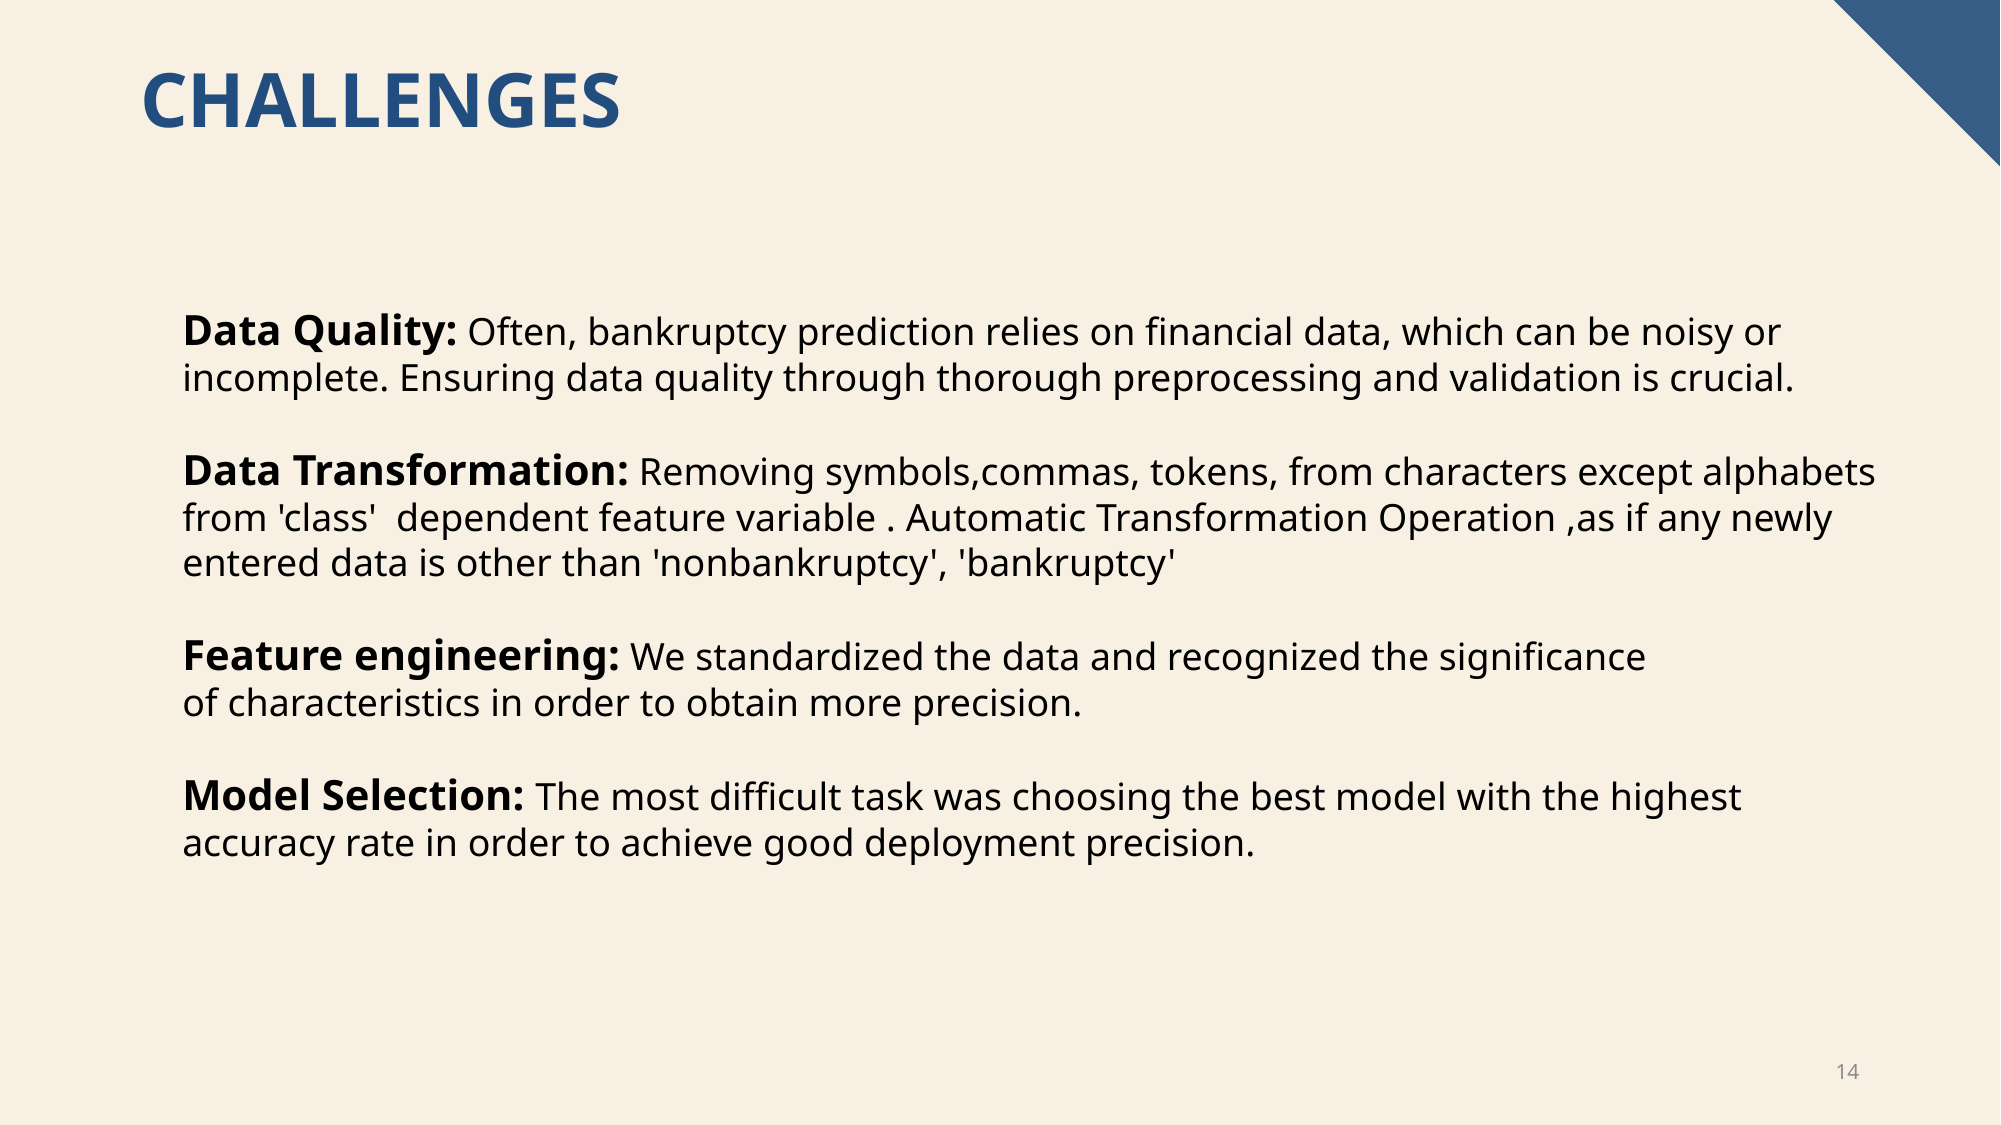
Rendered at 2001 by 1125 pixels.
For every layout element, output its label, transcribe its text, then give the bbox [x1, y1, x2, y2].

text_box Data Quality: Often, bankruptcy prediction relies on financial data, which can be noisy or incomplete. Ensuring data quality through thorough preprocessing and validation is crucial. Data Transformation: Removing symbols,commas, tokens, from characters except alphabets from 'class' dependent feature variable . Automatic Transformation Operation ,as if any newly entered data is other than 'nonbankruptcy', 'bankruptcy' Feature engineering: We standardized the data and recognized the significance of characteristics in order to obtain more precision. Model Selection: The most difficult task was choosing the best model with the highest accuracy rate in order to achieve good deployment precision. [167, 296, 1897, 872]
title Challenges [125, 55, 1875, 179]
slide_number 14 [1799, 1042, 1875, 1103]
